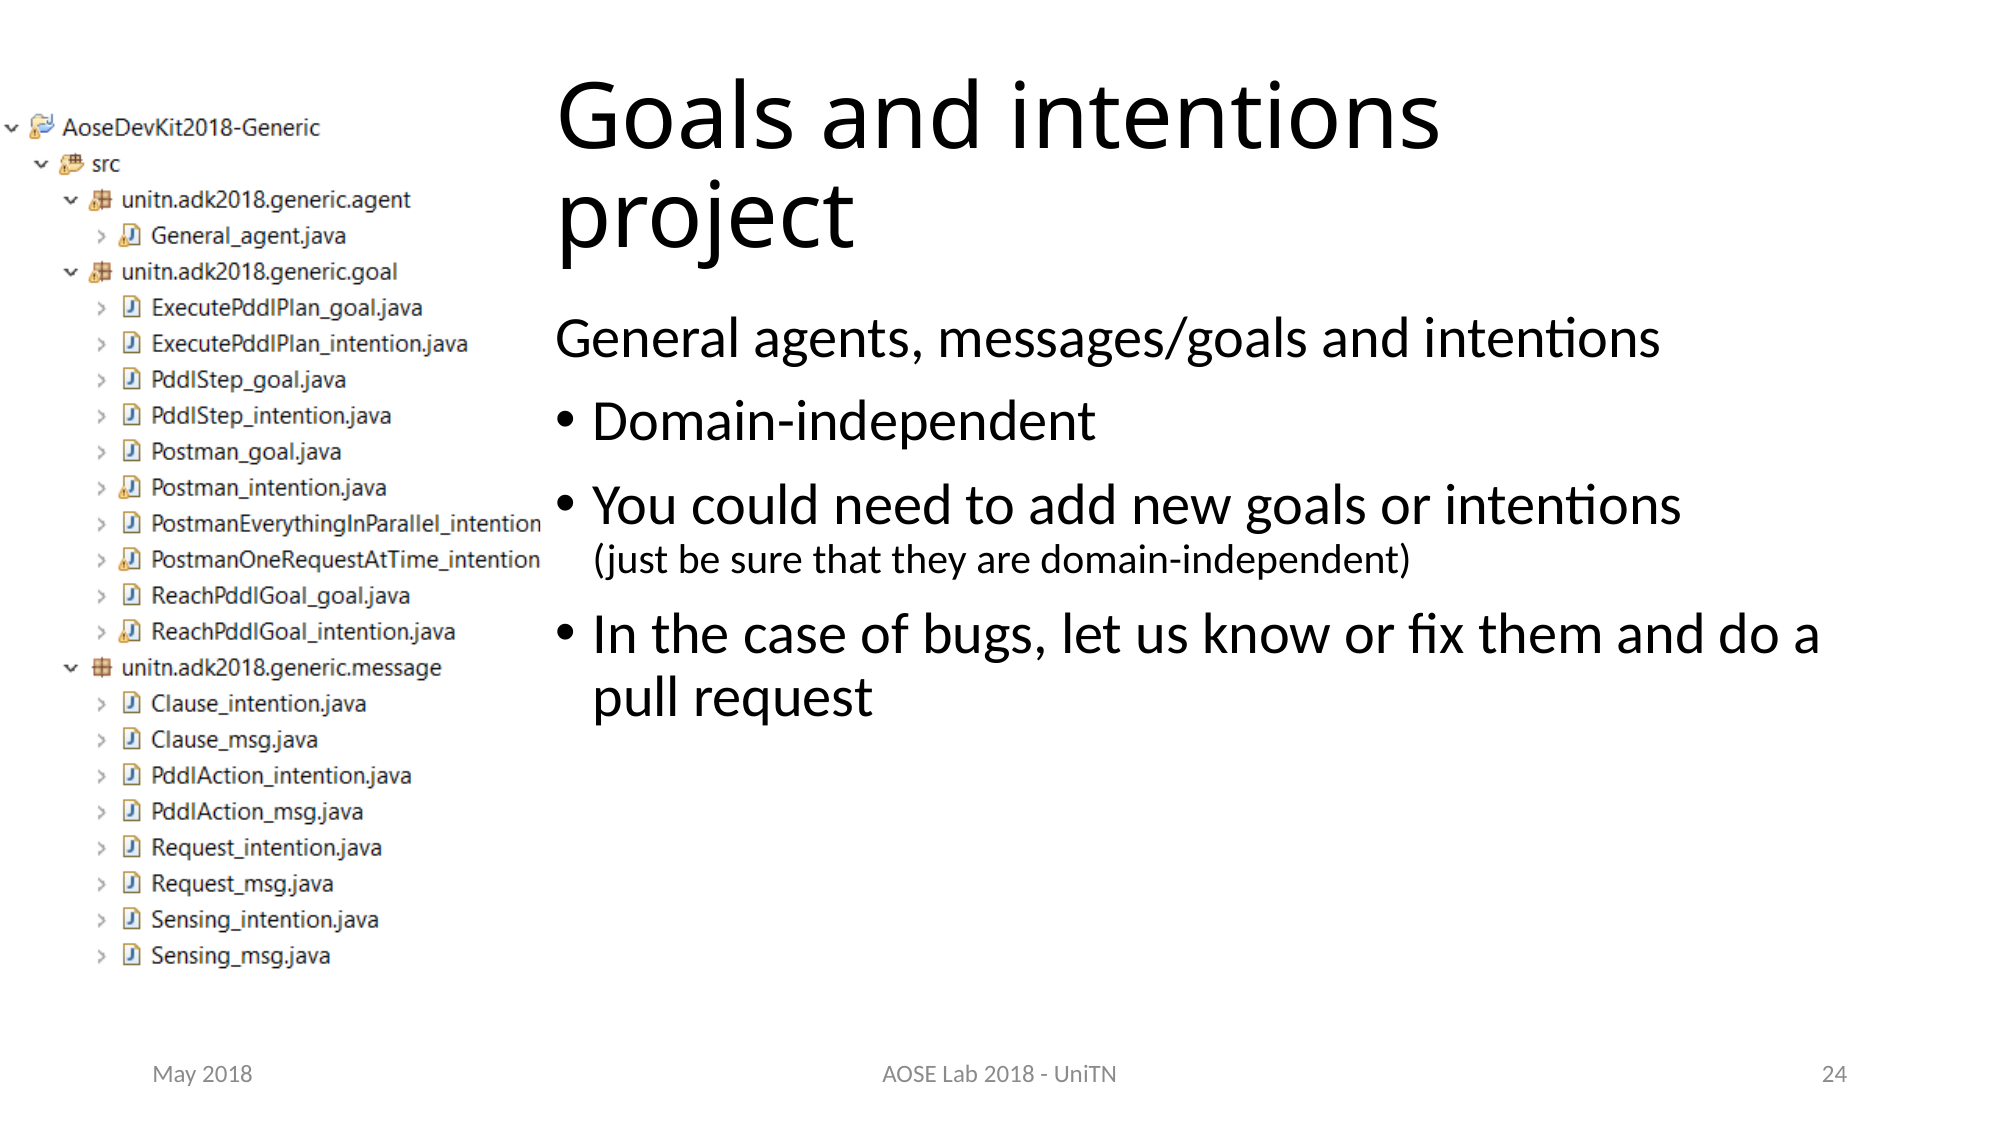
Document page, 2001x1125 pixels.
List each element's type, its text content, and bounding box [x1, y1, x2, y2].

list General agents, messages/goals and intentions Domain-independent You could need to add new goals or intentions (just be sure that they are domain-independent) In the case of bugs, let us know or fix them and do a pull request [540, 299, 1863, 1014]
picture [0, 111, 625, 978]
title Goals and intentions project [540, 59, 1779, 278]
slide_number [137, 1042, 588, 1103]
slide_number 24 [1412, 1042, 1863, 1103]
footer AOSE Lab 2018 - UniTN [662, 1042, 1338, 1103]
